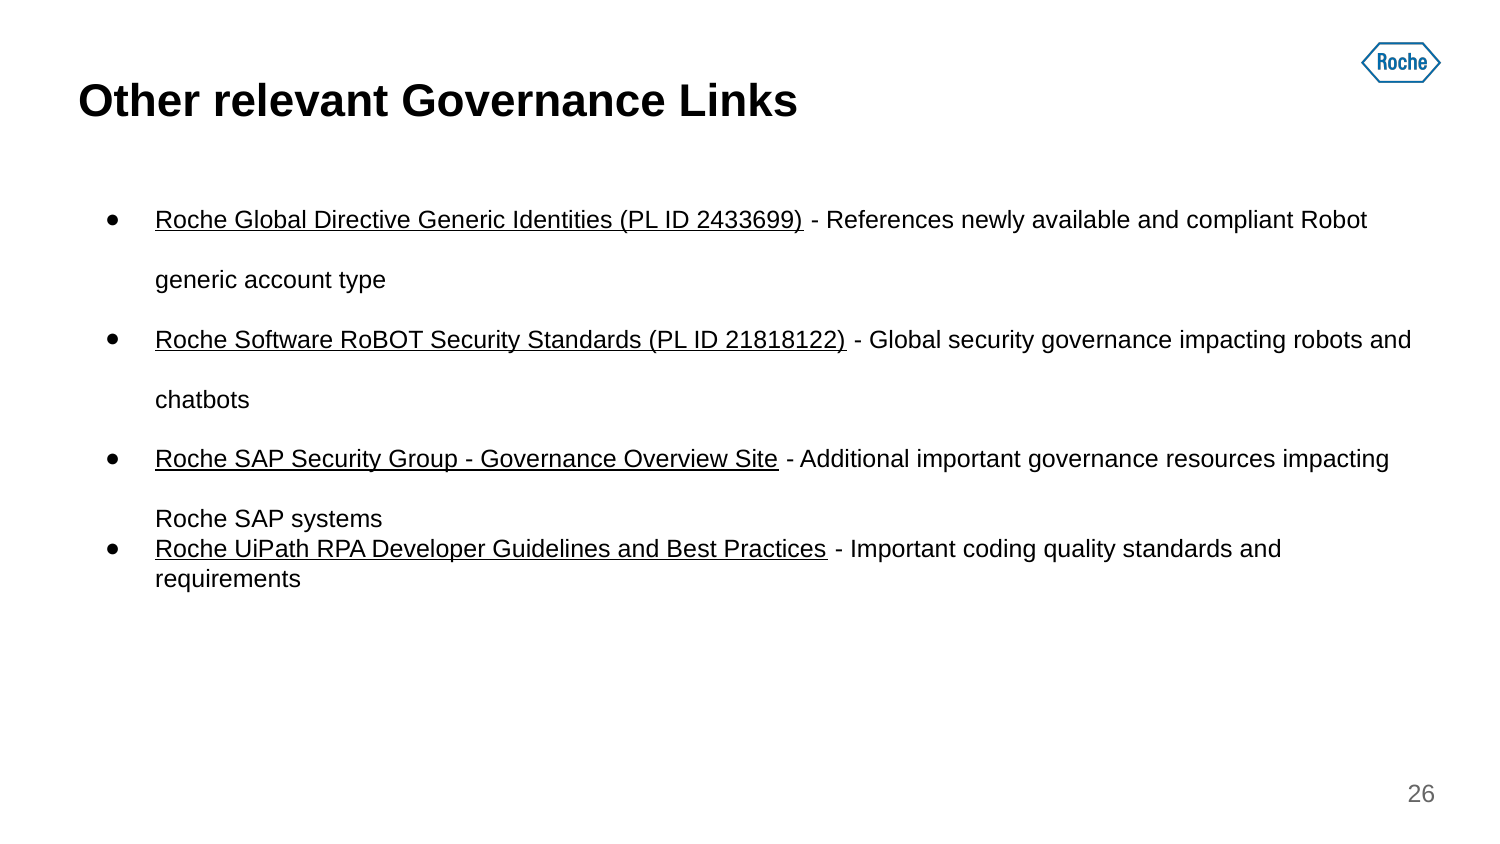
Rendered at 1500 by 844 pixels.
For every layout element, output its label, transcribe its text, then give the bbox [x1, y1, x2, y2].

title Other relevant Governance Links [63, 55, 1274, 152]
picture [1340, 22, 1462, 103]
slide_number ‹#› [65, 777, 1436, 802]
list Roche Global Directive Generic Identities (PL ID 2433699) - References newly available and compliant Robot generic account type Roche Software RoBOT Security Standards (PL ID 21818122) - Global security governance impacting robots and chatbots Roche SAP Security Group - Governance Overview Site - Additional important governance resources impacting Roche SAP systems Roche UiPath RPA Developer Guidelines and Best Practices - Important coding quality standards and requirements [65, 158, 1436, 768]
